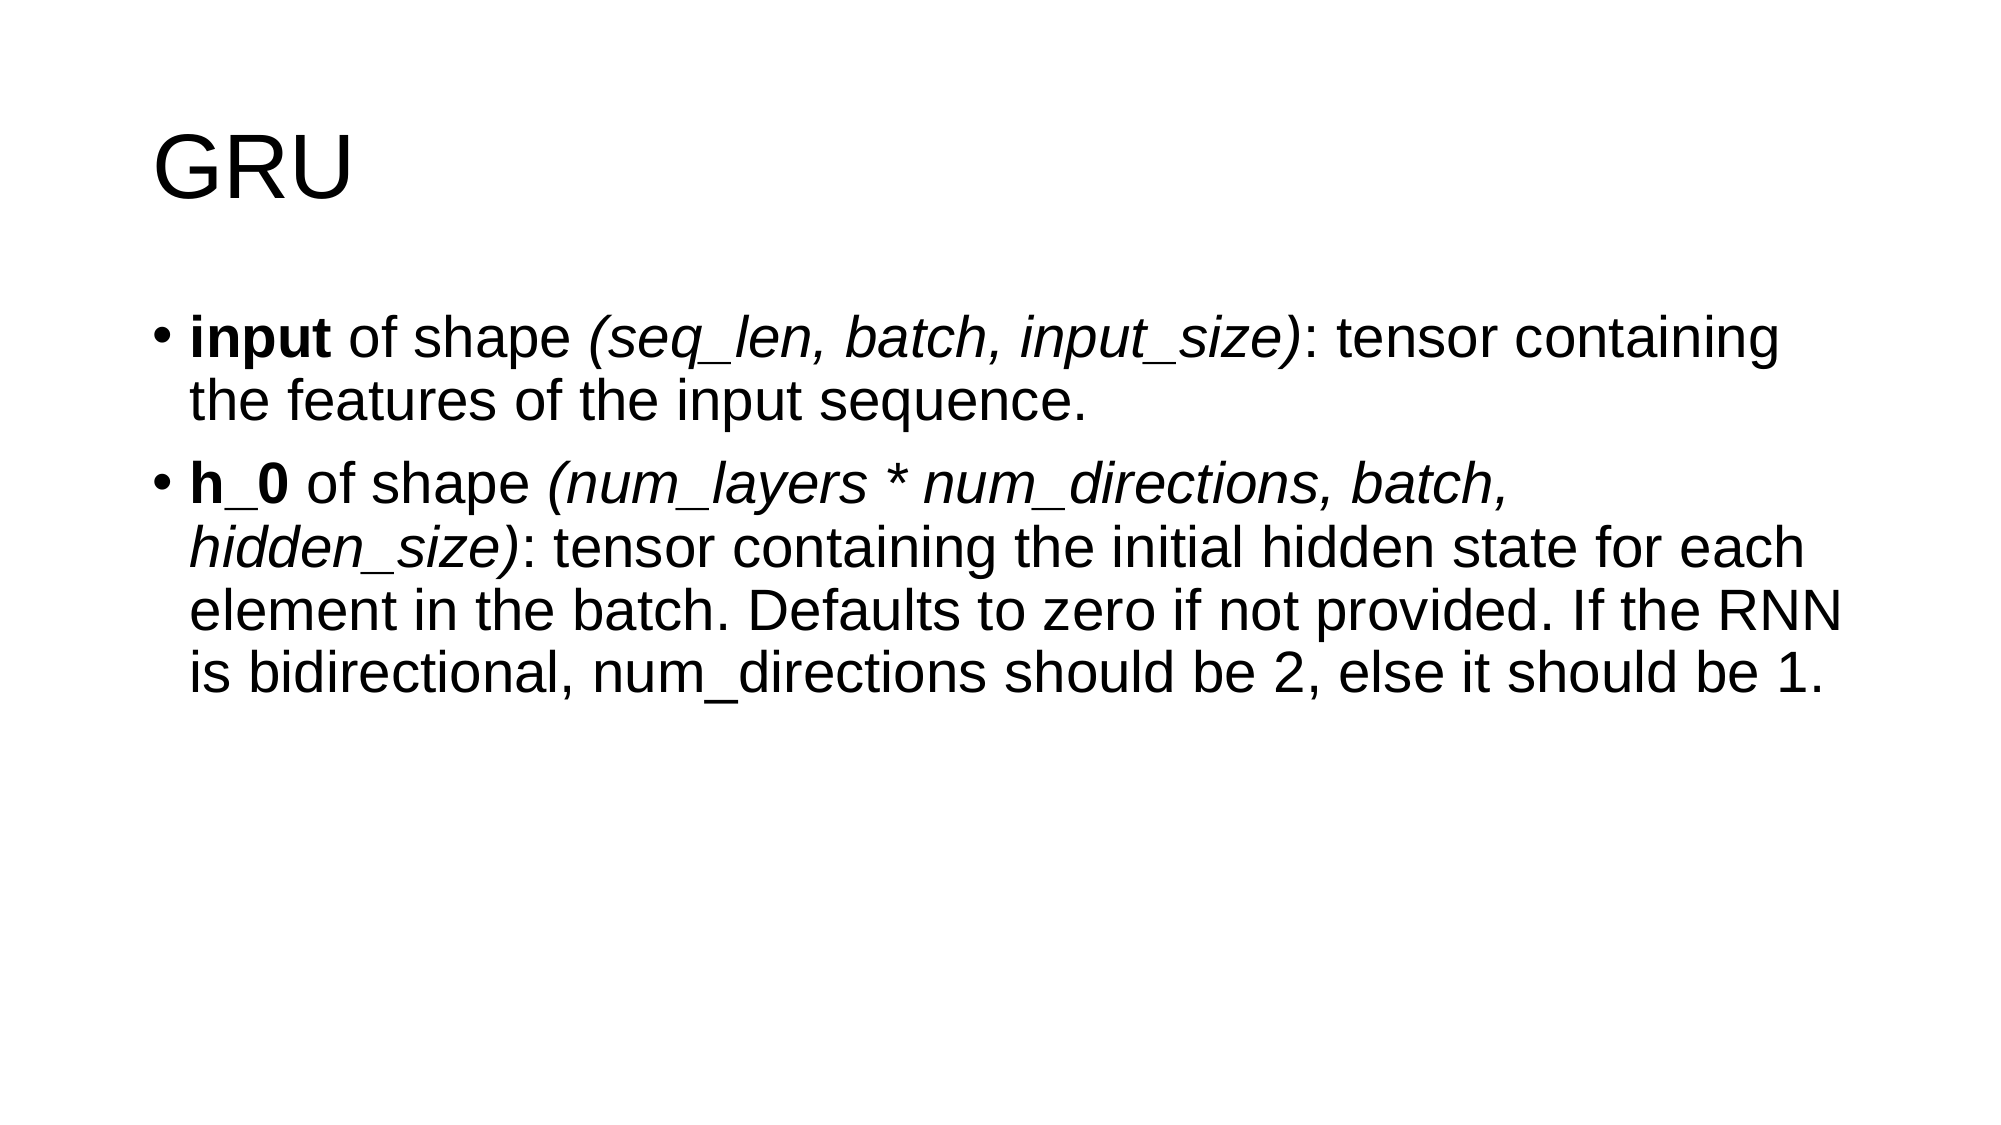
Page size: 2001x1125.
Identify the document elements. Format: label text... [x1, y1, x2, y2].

list input of shape (seq_len, batch, input_size): tensor containing the features of the input sequence. h_0 of shape (num_layers * num_directions, batch, hidden_size): tensor containing the initial hidden state for each element in the batch. Defaults to zero if not provided. If the RNN is bidirectional, num_directions should be 2, else it should be 1. [137, 299, 1863, 1044]
title GRU [137, 59, 1863, 278]
